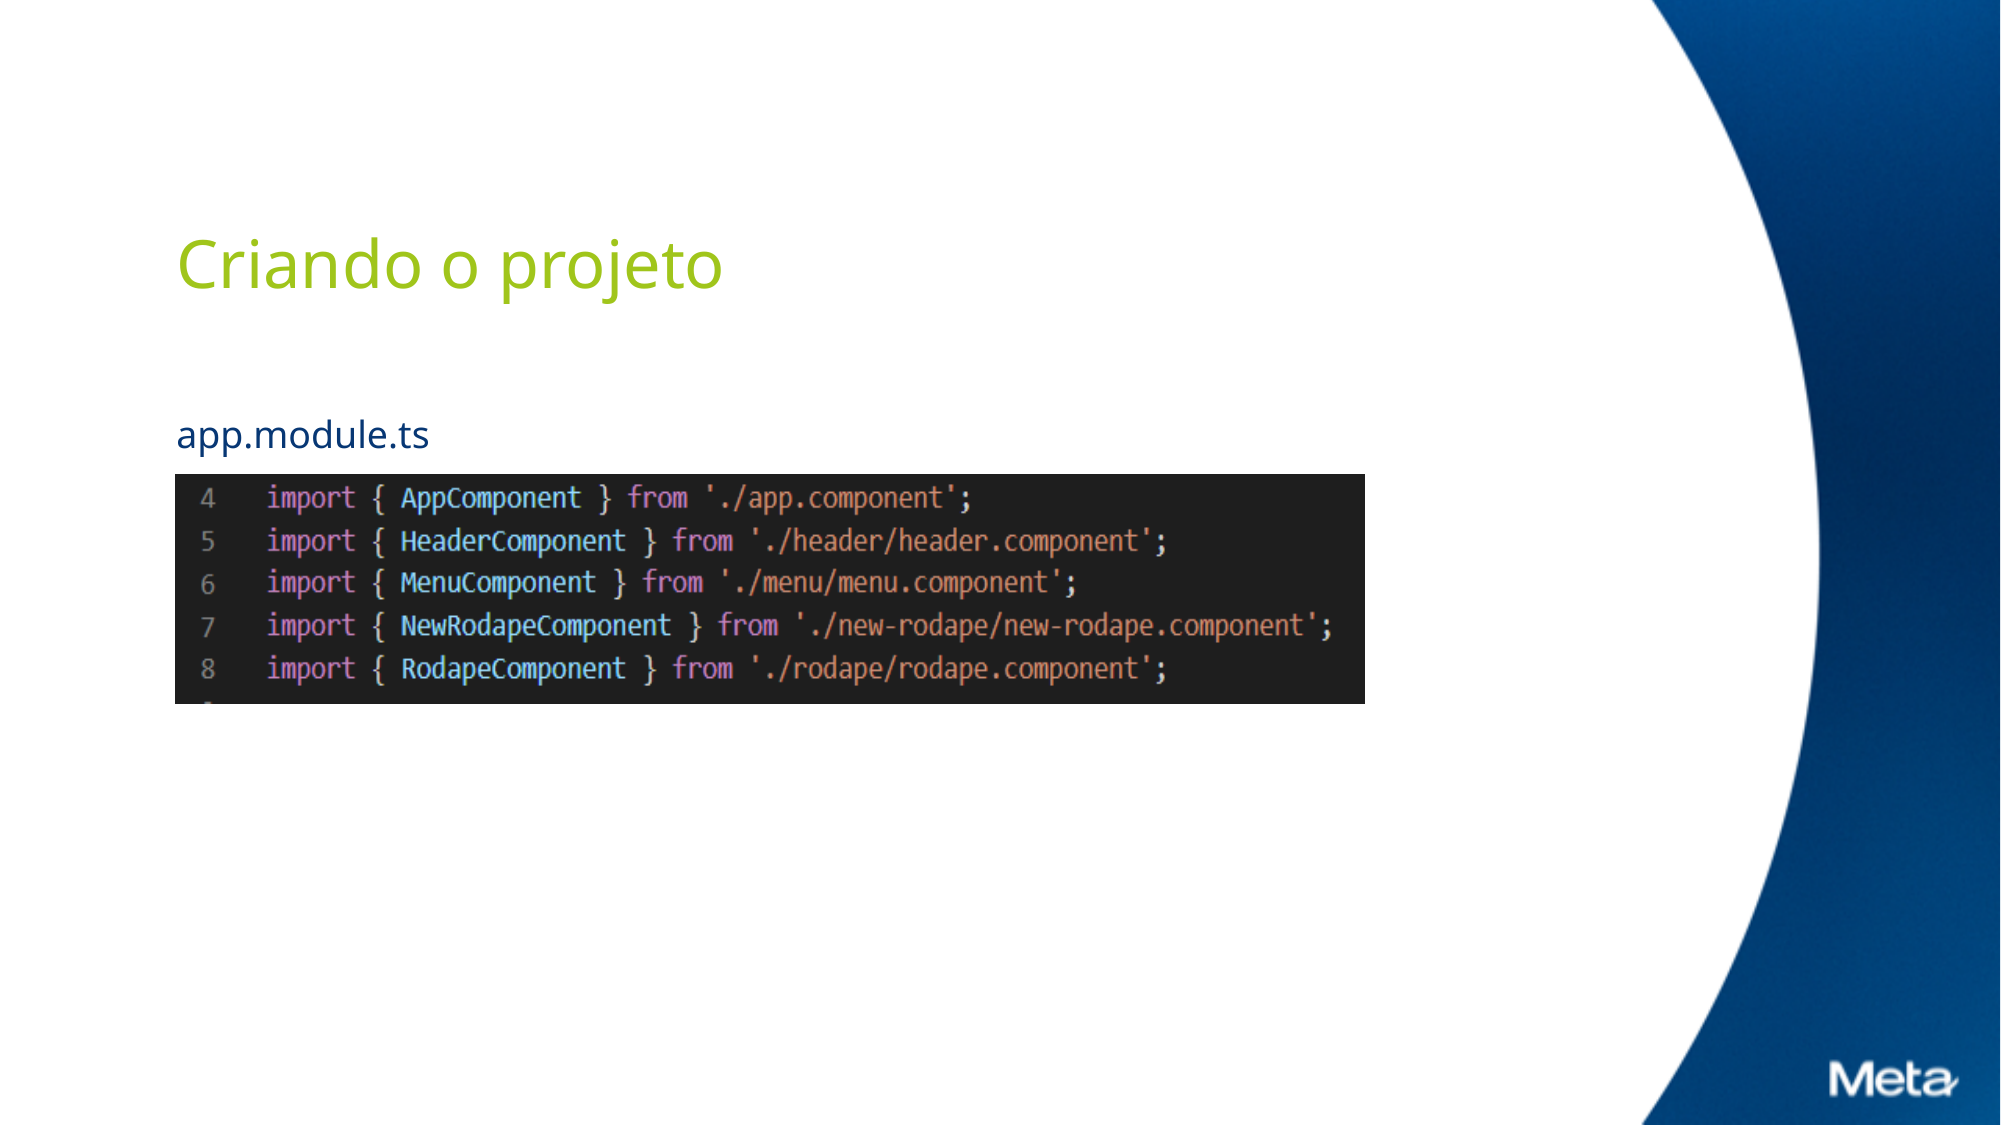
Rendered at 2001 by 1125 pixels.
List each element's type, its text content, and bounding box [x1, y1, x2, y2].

picture [0, 0, 2001, 1125]
text_box Criando o projeto [161, 214, 1334, 309]
text_box app.module.ts [161, 404, 1433, 689]
